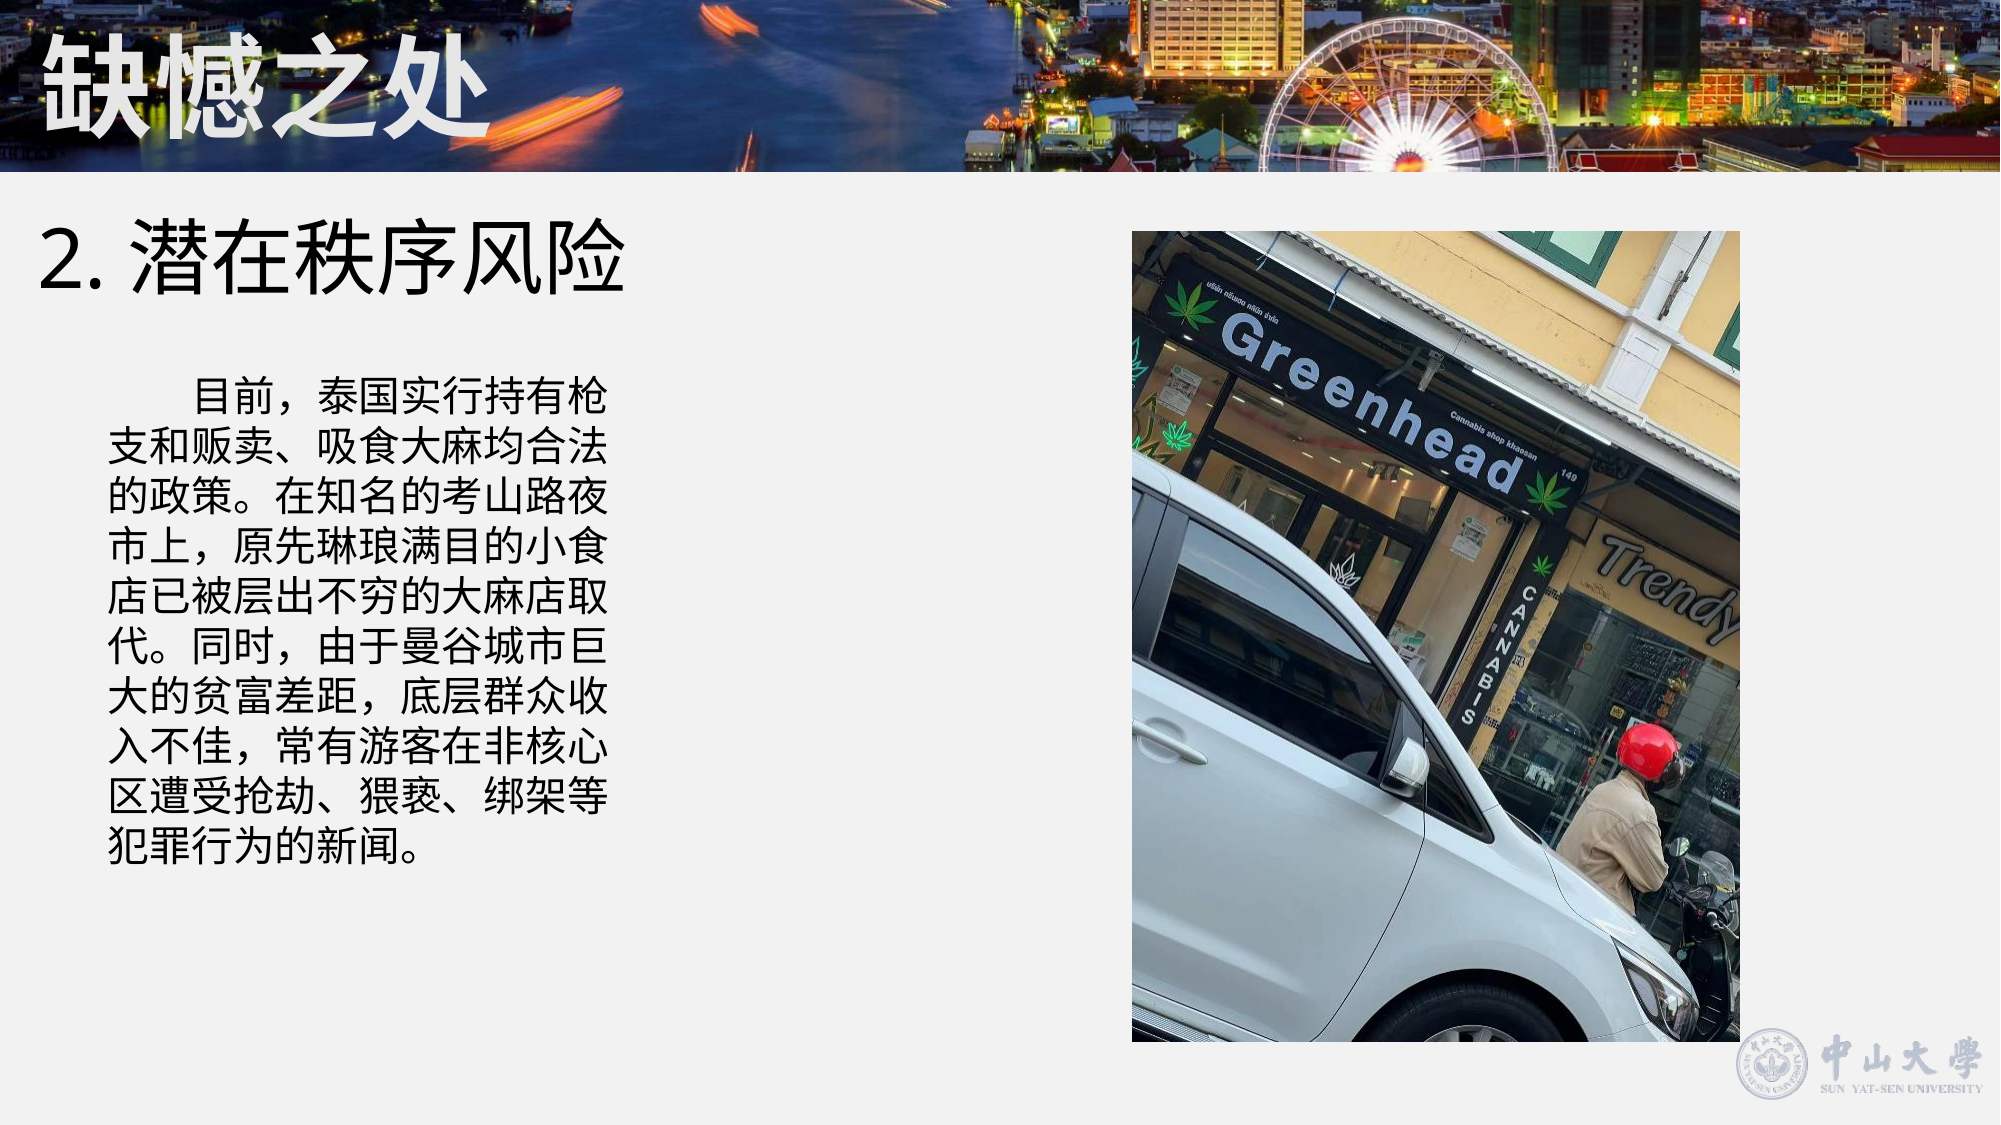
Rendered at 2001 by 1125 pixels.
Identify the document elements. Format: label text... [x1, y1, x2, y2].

picture [1132, 231, 1983, 1100]
text_box 目前，泰国实行持有枪支和贩卖、吸食大麻均合法的政策。在知名的考山路夜市上，原先琳琅满目的小食店已被层出不穷的大麻店取代。同时，由于曼谷城市巨大的贫富差距，底层群众收入不佳，常有游客在非核心区遭受抢劫、猥亵、绑架等犯罪行为的新闻。 [93, 362, 640, 878]
text_box 2.潜在秩序风险 [22, 198, 710, 313]
picture [0, 0, 2000, 172]
